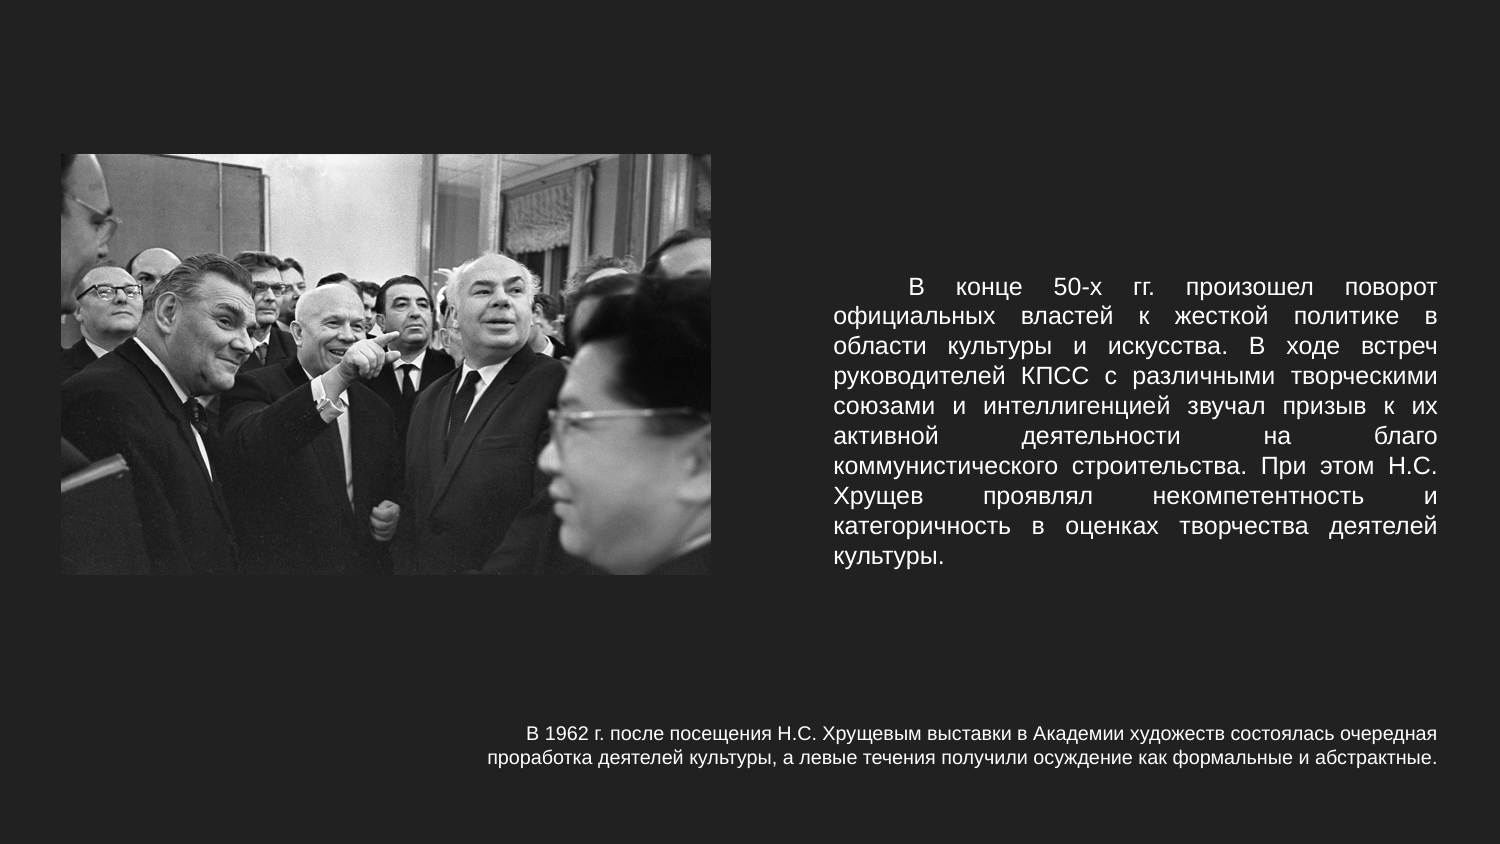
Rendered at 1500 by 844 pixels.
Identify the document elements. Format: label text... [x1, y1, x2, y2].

picture [61, 154, 711, 575]
text_box В конце 50-х гг. произошел поворот официальных властей к жесткой политике в области культуры и искусства. В ходе встреч руководителей КПСС с различными творческими союзами и интеллигенцией звучал призыв к их активной деятельности на благо коммунистического строительства. При этом Н.С. Хрущев проявлял некомпетентность и категоричность в оценках творчества деятелей культуры. [818, 255, 1454, 585]
list В 1962 г. после посещения Н.С. Хрущевым выставки в Академии художеств состоялась очередная проработка деятелей культуры, а левые течения получили осуждение как формальные и абстрактные. [469, 695, 1454, 795]
